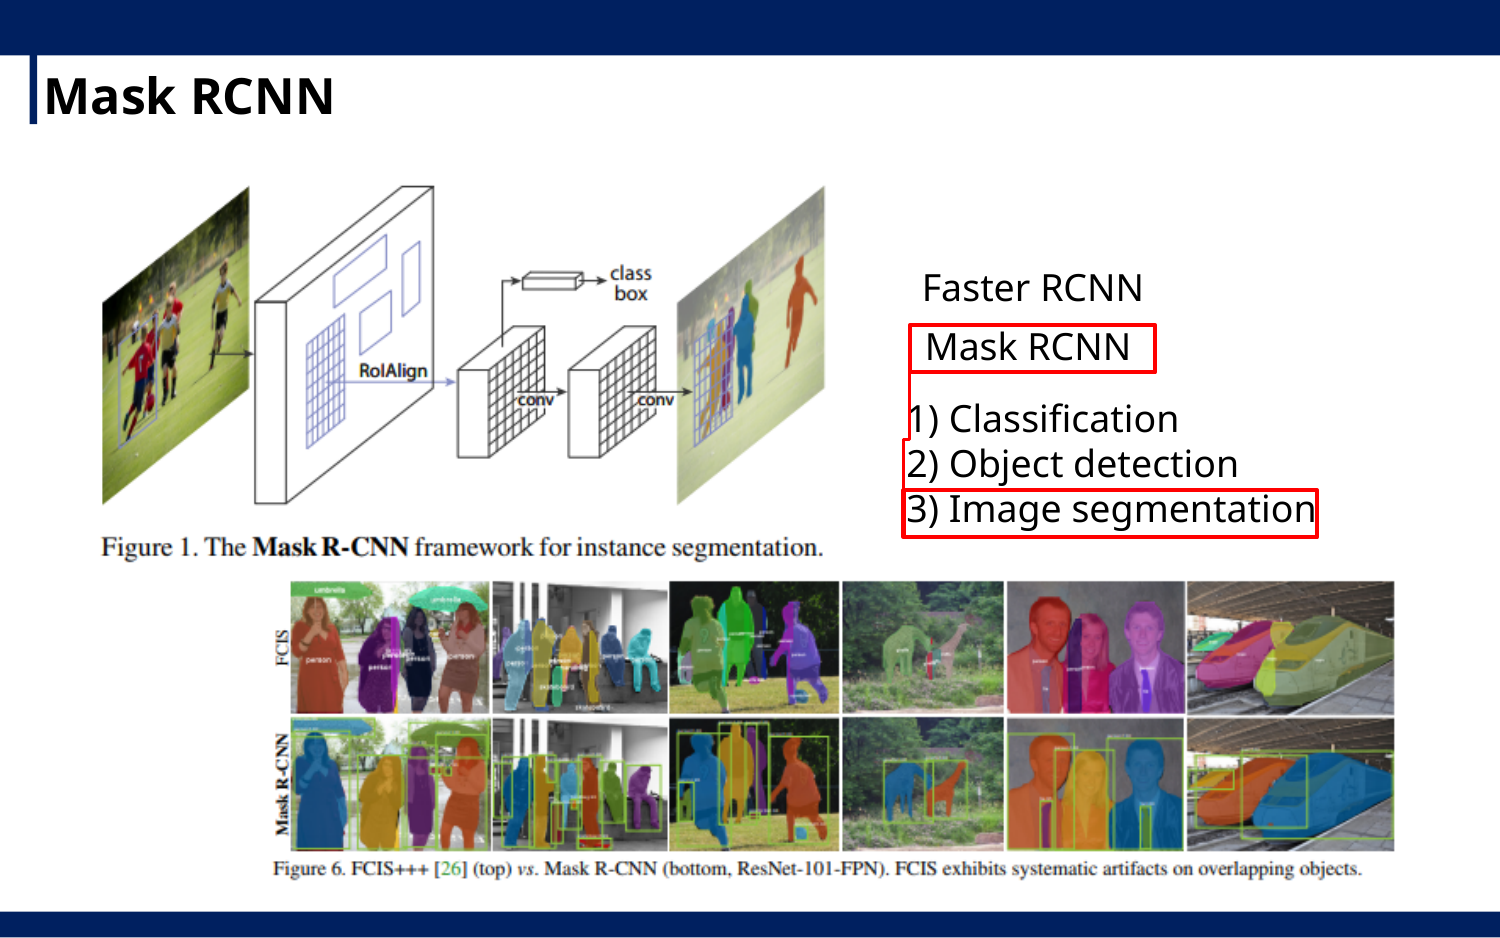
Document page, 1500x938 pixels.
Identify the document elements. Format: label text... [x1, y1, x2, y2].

text_box 1) Classification 2) Object detection 3) Image segmentation [891, 388, 901, 538]
text_box Mask RCNN [28, 57, 351, 133]
text_box [27, 43, 39, 126]
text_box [908, 315, 1156, 377]
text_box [903, 349, 910, 530]
picture [76, 161, 1420, 895]
text_box 1) Classification 2) Object detection 3) Image segmentation [914, 388, 1441, 538]
text_box [901, 488, 1319, 539]
text_box Faster RCNN [907, 256, 1160, 316]
